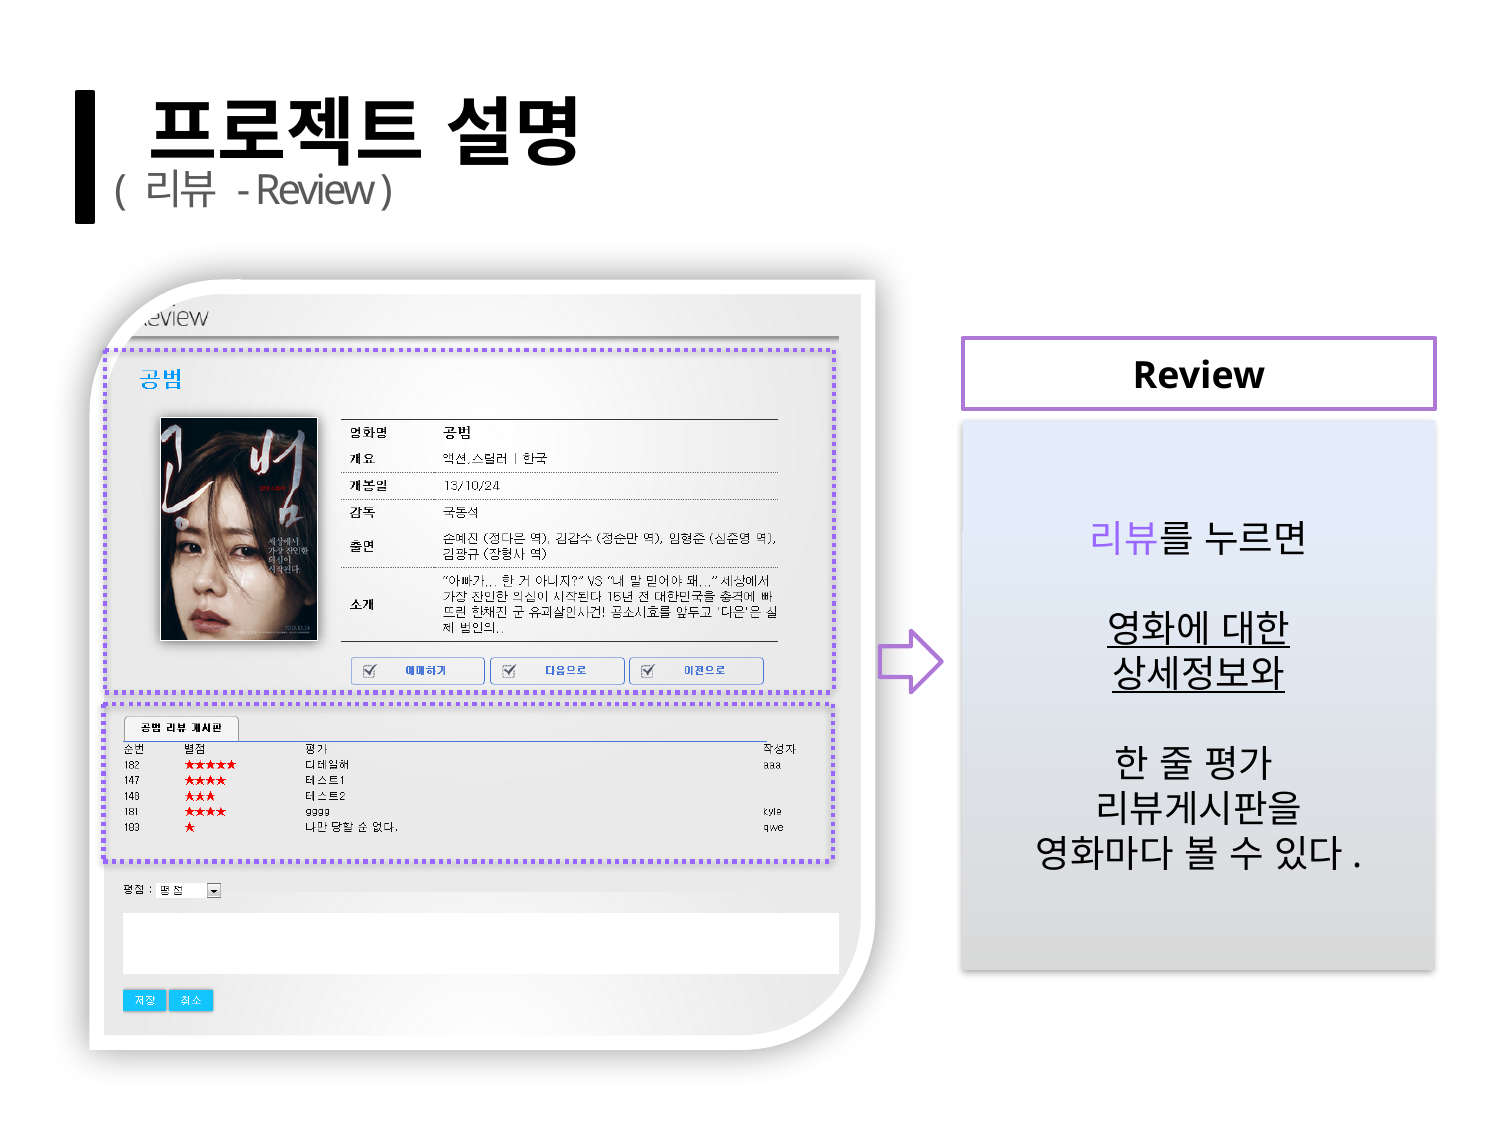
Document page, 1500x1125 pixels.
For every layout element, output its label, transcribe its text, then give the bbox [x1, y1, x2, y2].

text_box [75, 90, 95, 224]
text_box 프로젝트 설명 [133, 77, 599, 182]
text_box [877, 628, 944, 695]
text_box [104, 349, 835, 693]
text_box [103, 703, 833, 862]
text_box ( 리뷰 - Review ) [99, 156, 408, 221]
text_box 리뷰를 누르면 영화에 대한 상세정보와 한 줄 평가 리뷰게시판을 영화마다 볼 수 있다. [962, 420, 1436, 970]
picture [96, 286, 869, 1043]
text_box Review [961, 336, 1437, 411]
